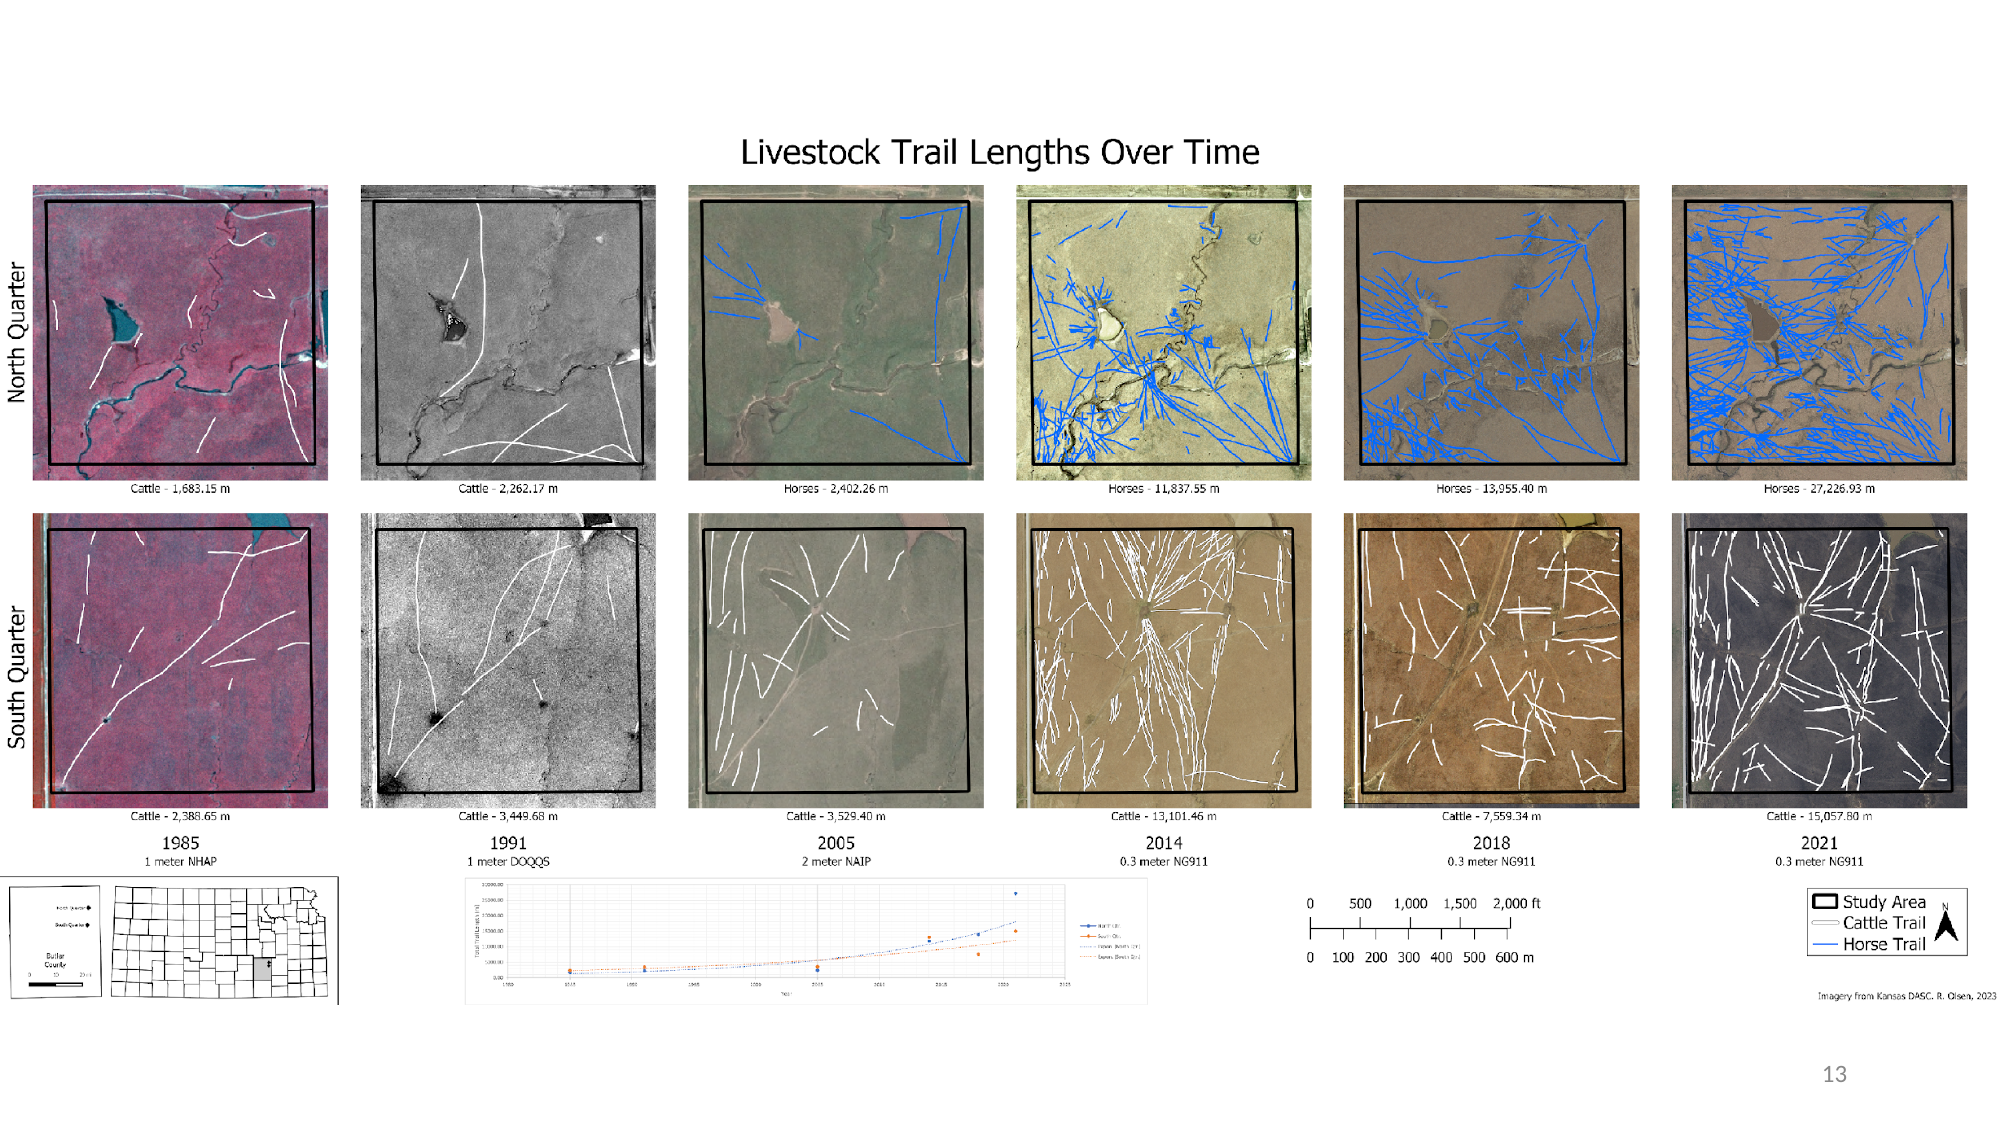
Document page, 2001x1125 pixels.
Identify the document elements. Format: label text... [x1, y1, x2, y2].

picture [0, 119, 2000, 1006]
slide_number ‹#› [1412, 1042, 1863, 1103]
